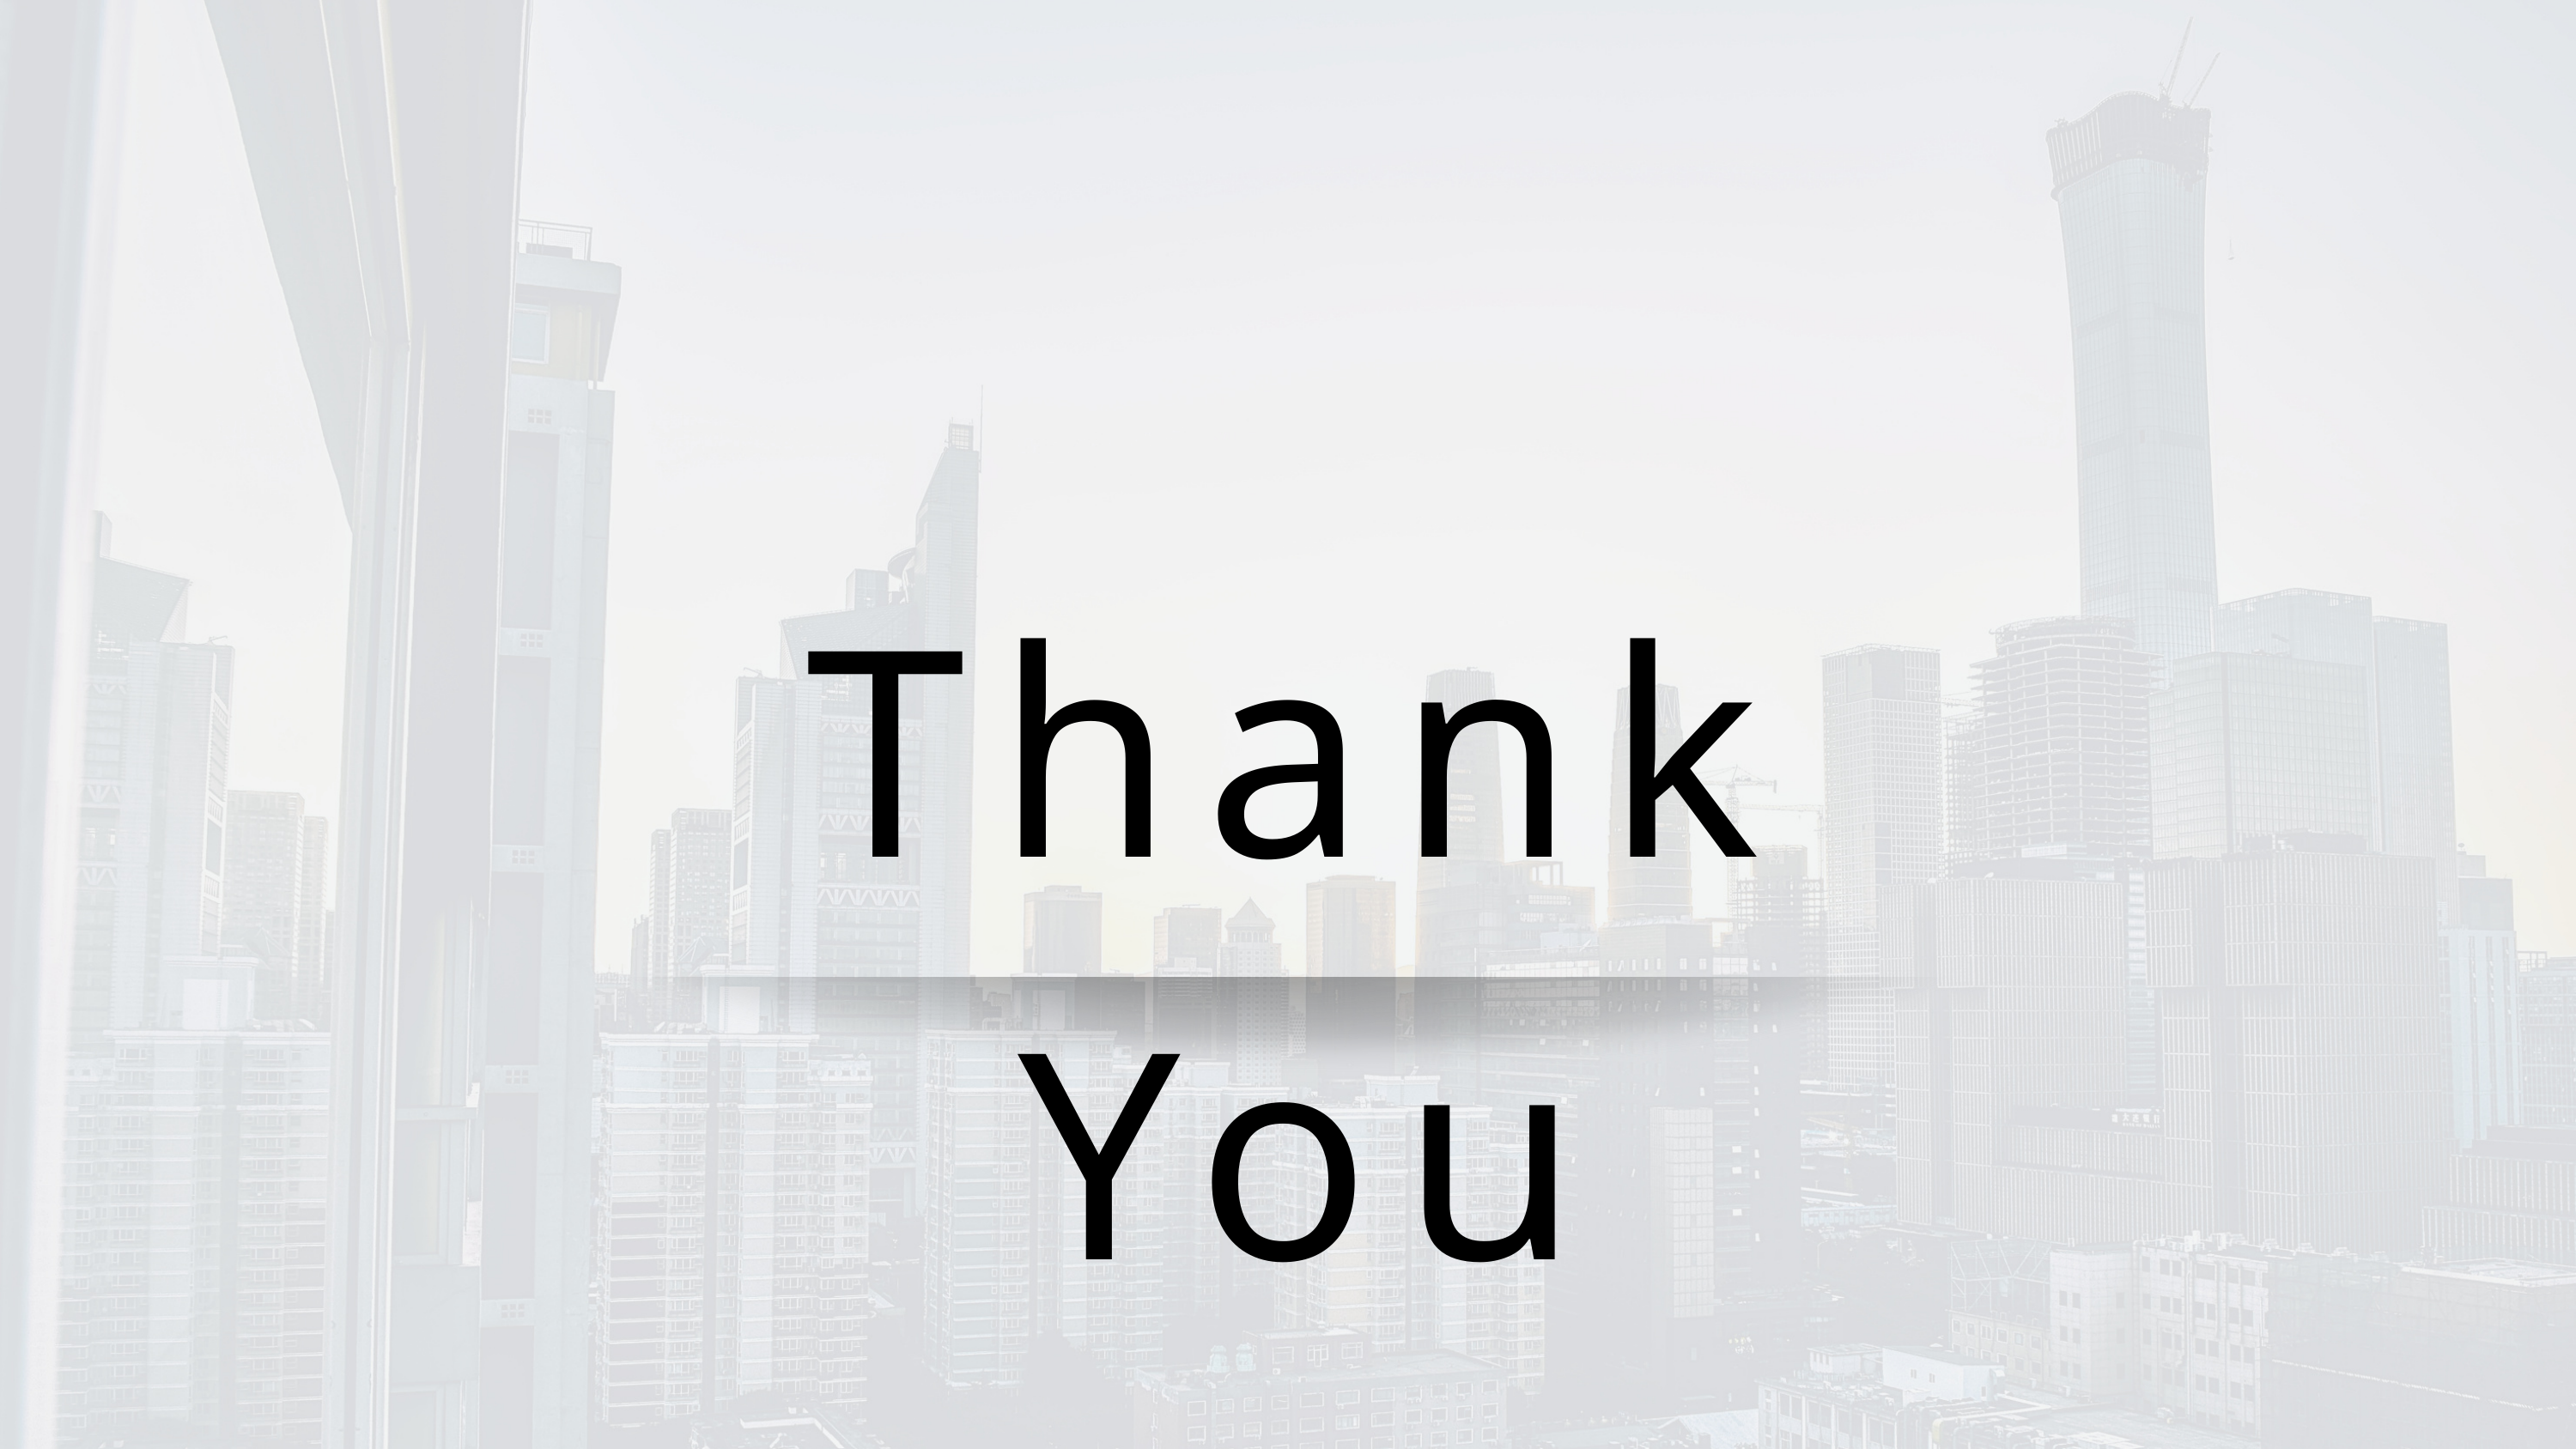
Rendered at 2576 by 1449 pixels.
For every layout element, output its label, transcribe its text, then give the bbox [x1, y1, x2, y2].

text_box [0, 0, 2576, 1449]
text_box Thank You [472, 512, 2125, 1318]
